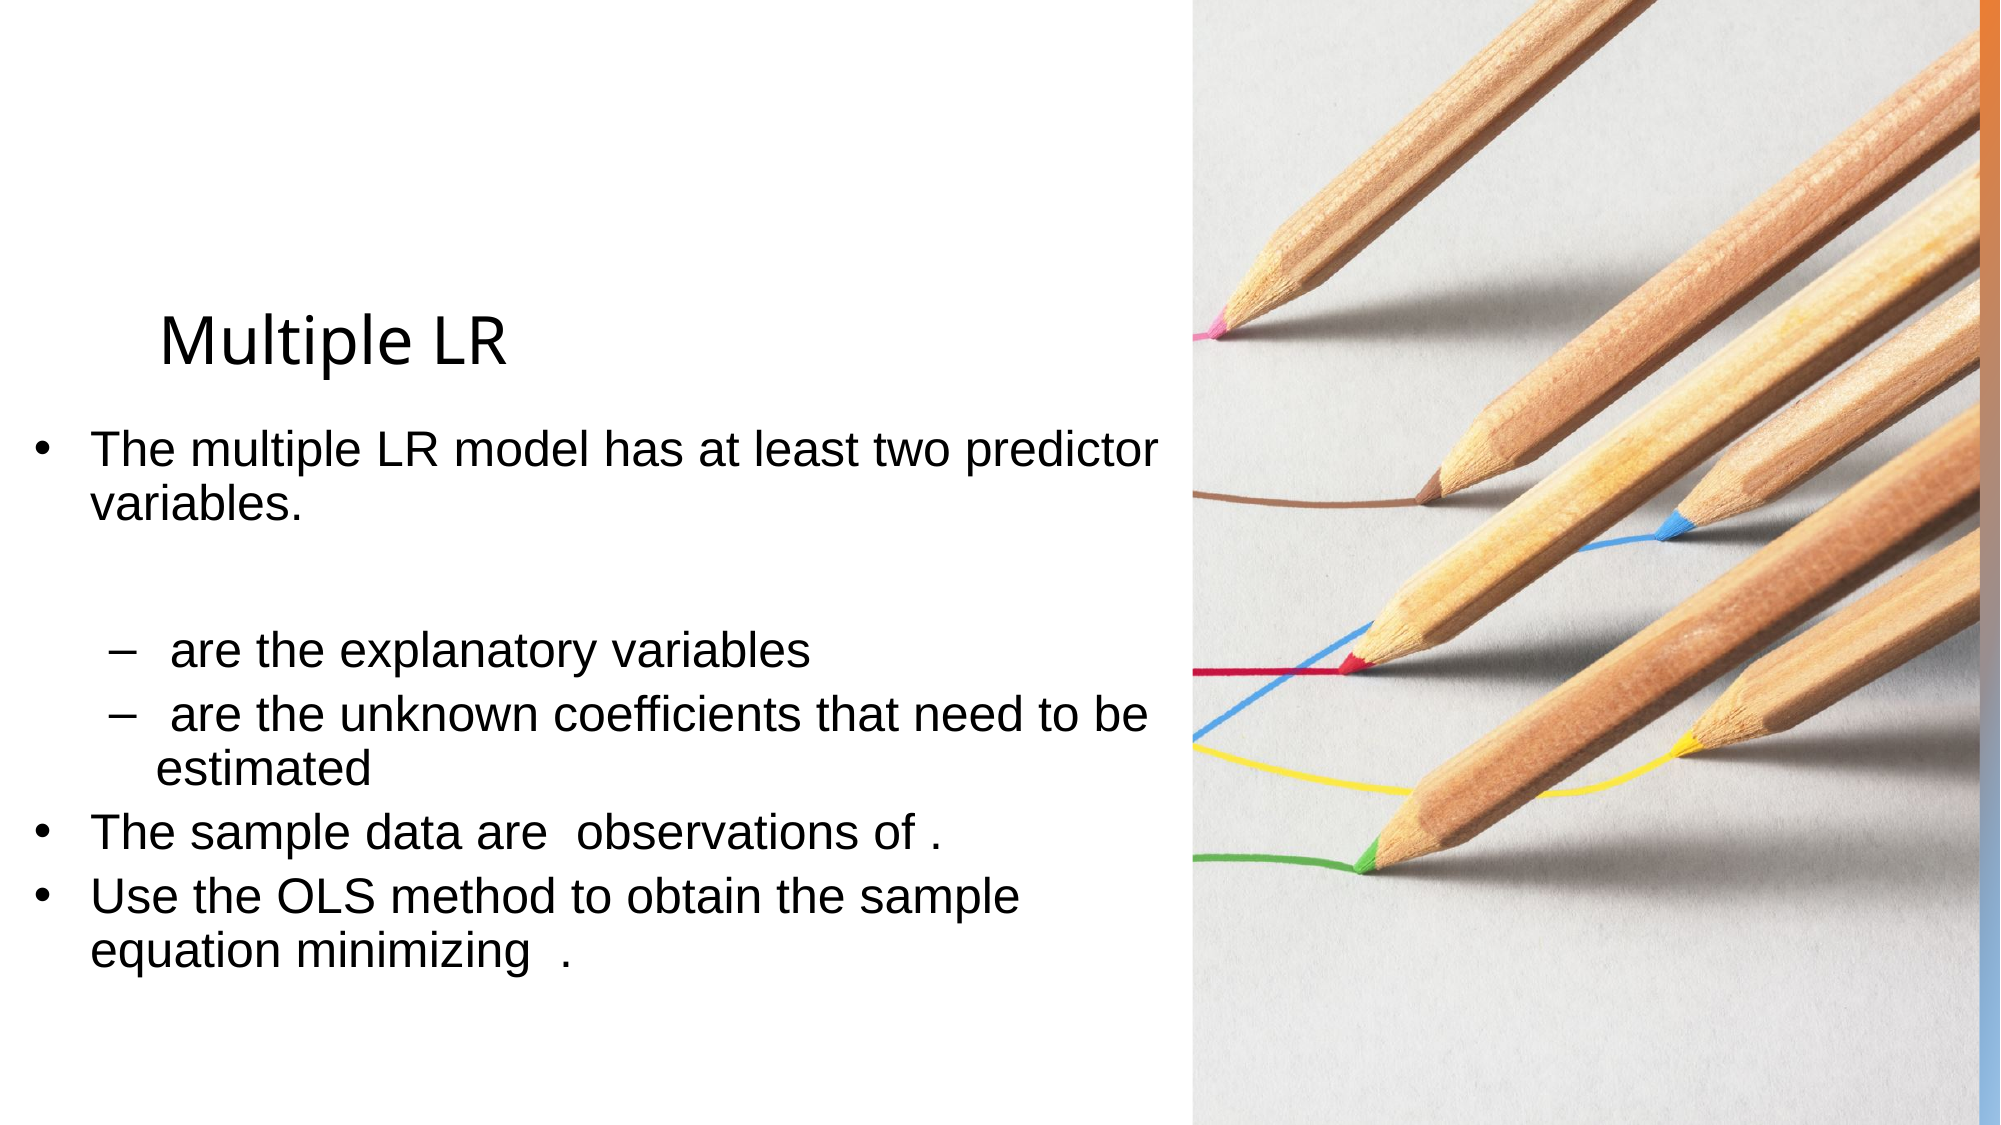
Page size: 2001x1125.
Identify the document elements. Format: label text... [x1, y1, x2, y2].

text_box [1979, 0, 2000, 1125]
title Multiple LR [143, 121, 1043, 387]
picture [1192, 0, 1979, 1125]
